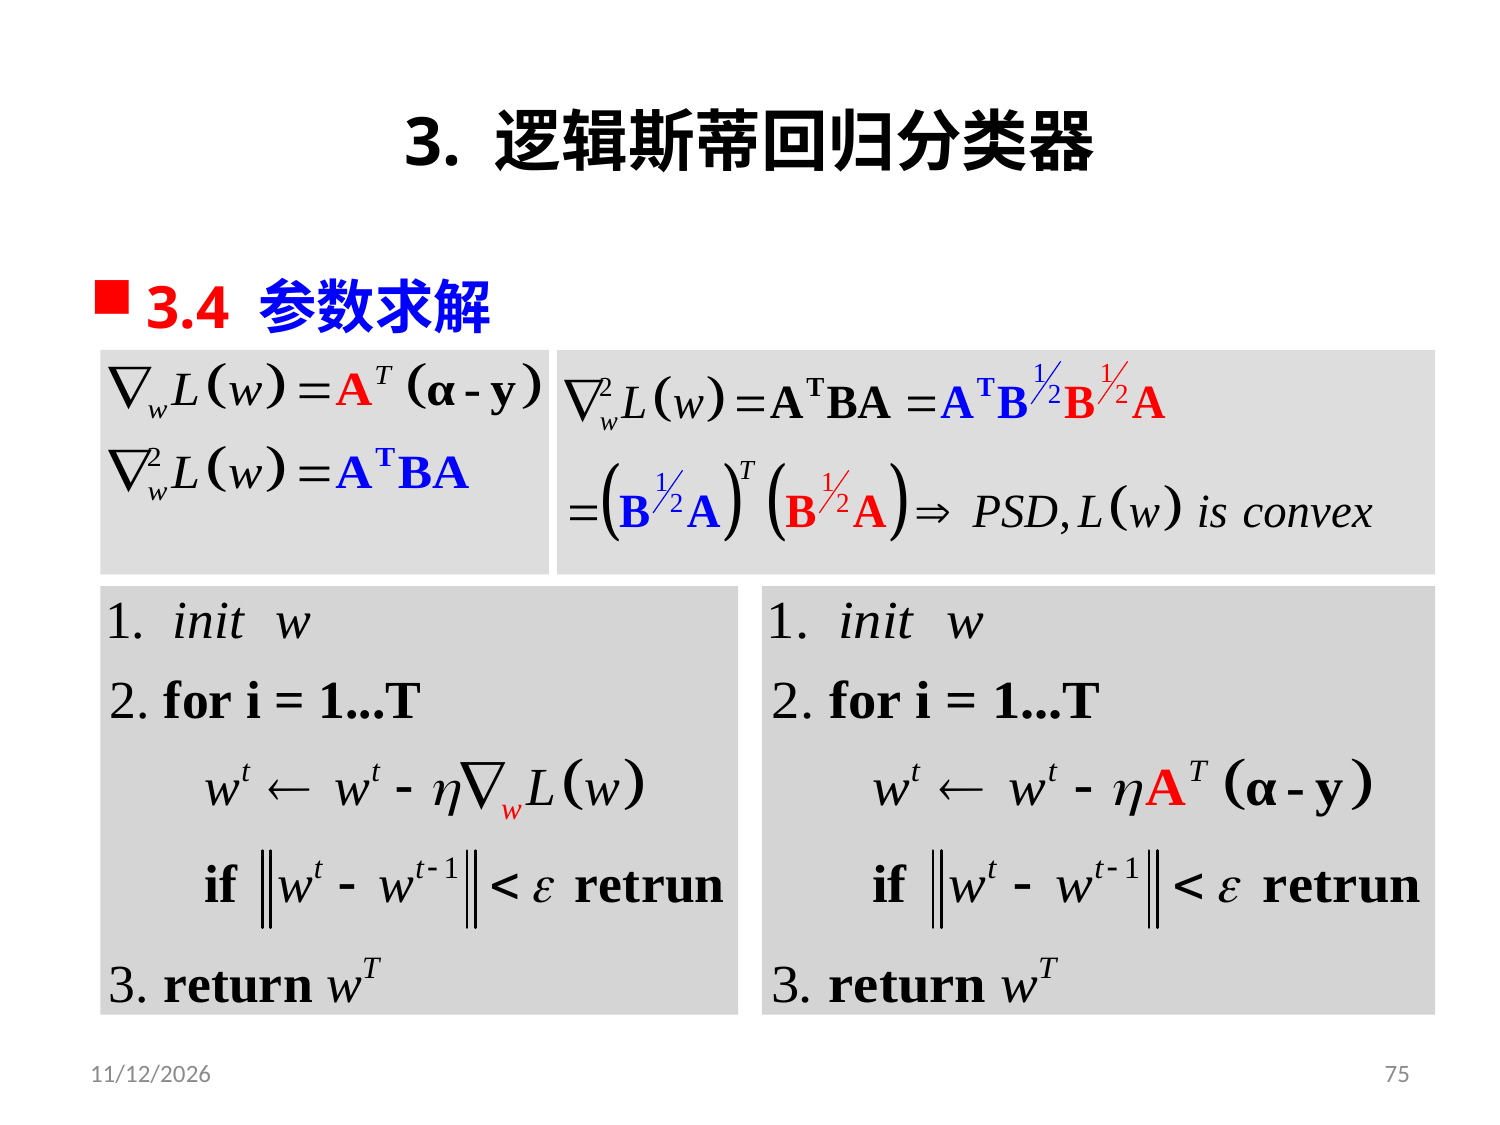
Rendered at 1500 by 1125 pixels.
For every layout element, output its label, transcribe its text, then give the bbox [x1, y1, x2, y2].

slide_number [75, 1042, 425, 1103]
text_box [100, 349, 550, 575]
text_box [556, 349, 1436, 575]
list 3.4 参数求解 [75, 262, 1425, 1005]
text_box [761, 585, 1436, 1015]
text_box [100, 585, 739, 1015]
title 3. 逻辑斯蒂回归分类器 [75, 45, 1425, 233]
slide_number 75 [1074, 1042, 1425, 1103]
